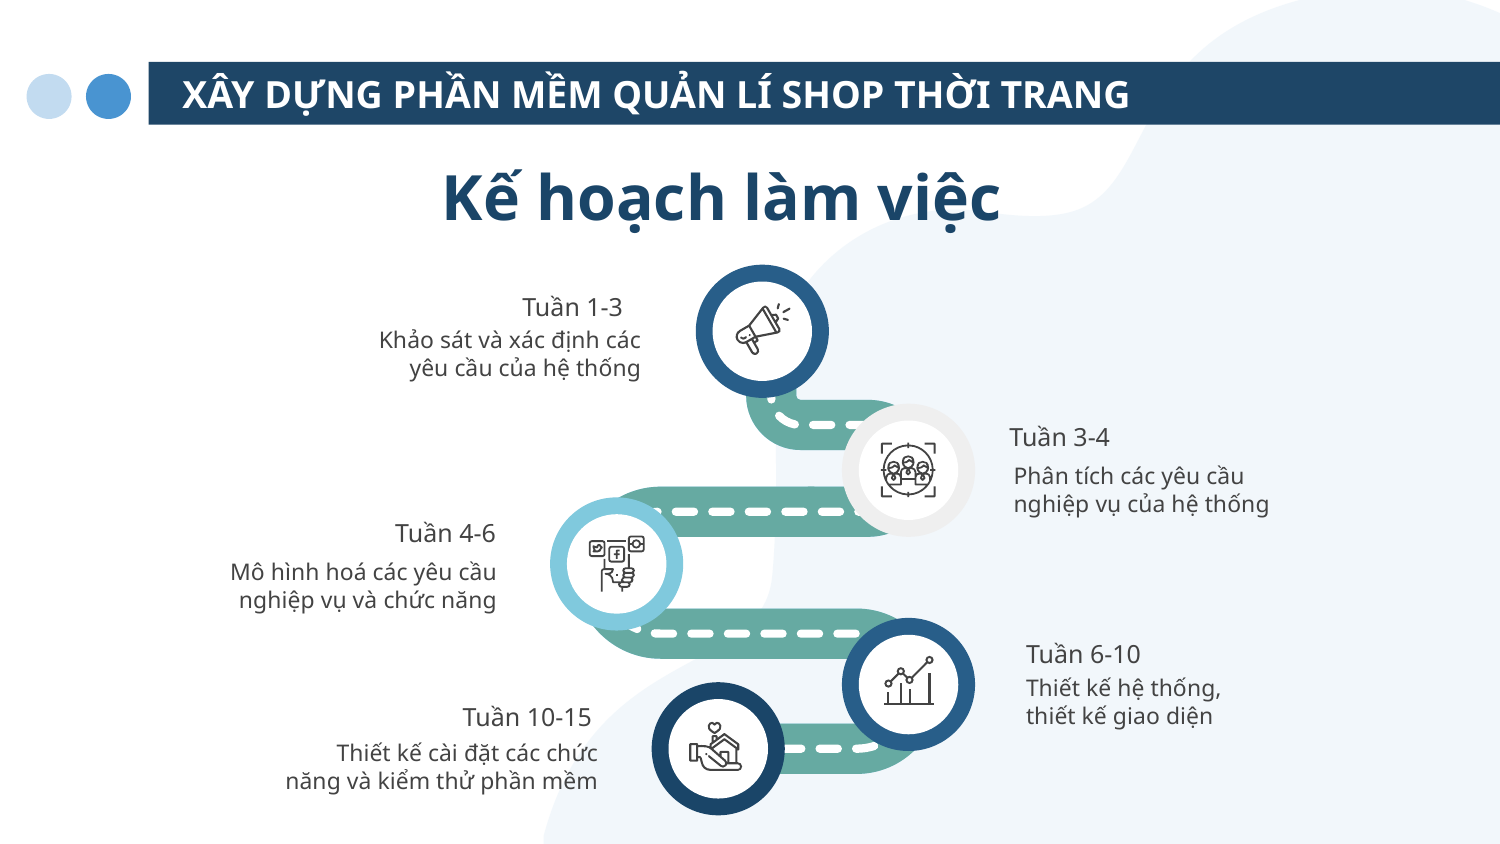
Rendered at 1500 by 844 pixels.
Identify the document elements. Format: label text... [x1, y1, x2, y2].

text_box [205, 254, 1302, 816]
subtitle XÂY DỰNG PHẦN MỀM QUẢN LÍ SHOP THỜI TRANG [148, 61, 1437, 125]
title Kế hoạch làm việc [60, 142, 1384, 237]
